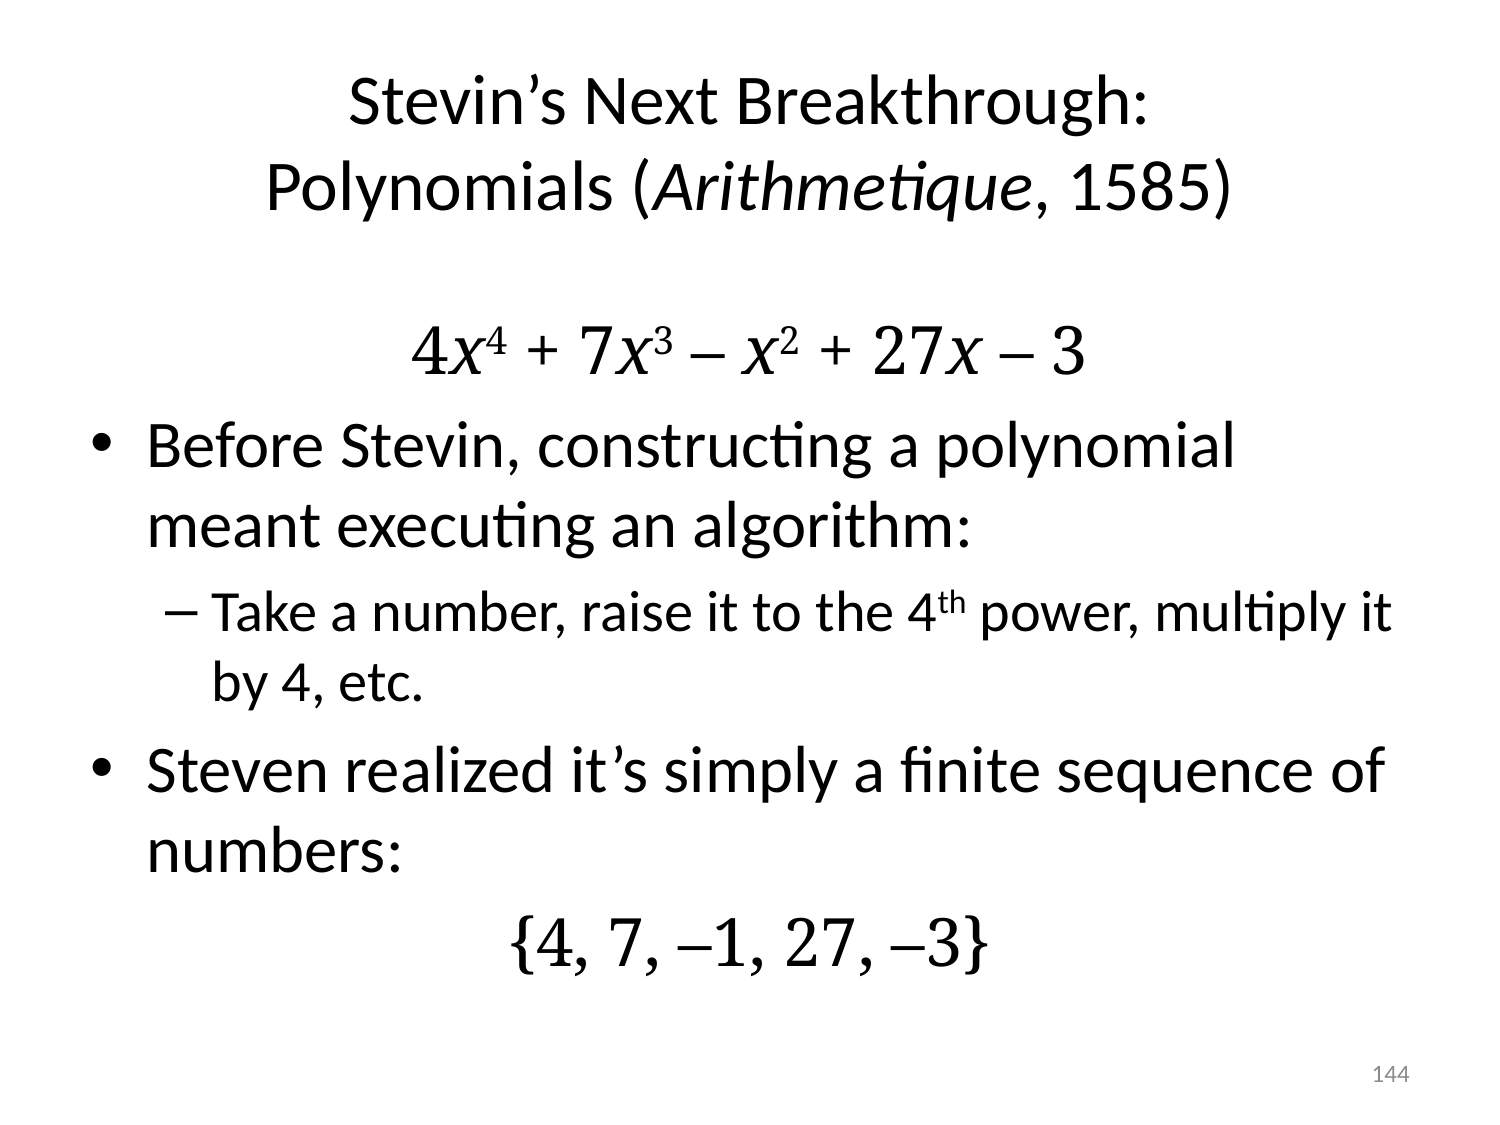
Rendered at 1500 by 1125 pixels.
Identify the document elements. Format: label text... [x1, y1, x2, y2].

title Stevin’s Next Breakthrough: Polynomials (Arithmetique, 1585) [75, 45, 1425, 233]
slide_number 144 [1074, 1042, 1425, 1103]
list 4x4 + 7x3 – x2 + 27x – 3 Before Stevin, constructing a polynomial meant executing an algorithm: Take a number, raise it to the 4th power, multiply it by 4, etc. Steven realized it’s simply a finite sequence of numbers: {4, 7, –1, 27, –3} [75, 300, 1425, 1043]
